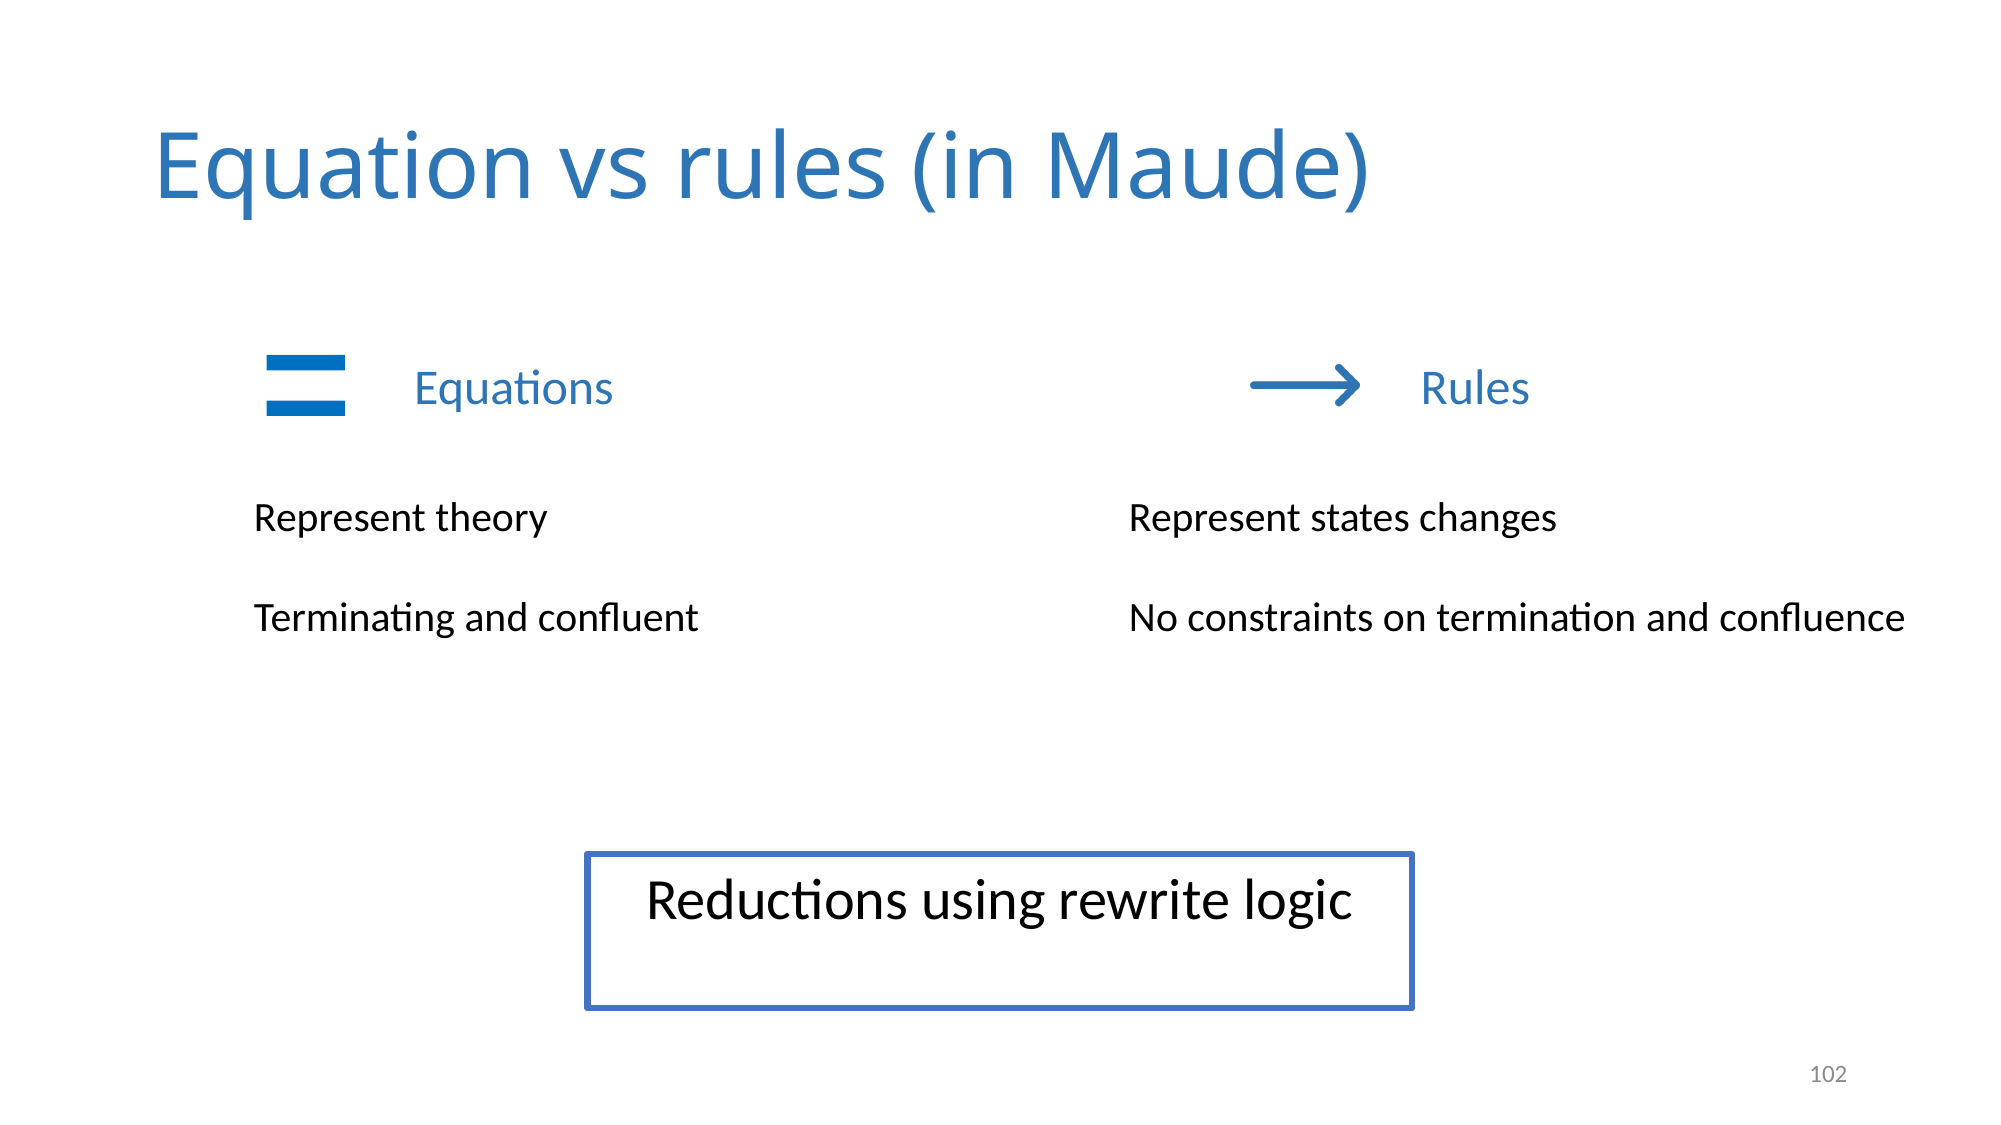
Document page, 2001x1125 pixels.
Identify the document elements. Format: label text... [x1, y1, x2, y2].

text_box Reductions using rewrite logic [587, 853, 1413, 1009]
text_box Equation vs rules (in Maude) [137, 59, 1863, 278]
text_box Equations [399, 347, 639, 482]
text_box <number> [1412, 1042, 1863, 1103]
text_box [265, 398, 347, 418]
text_box Rules [1405, 347, 1553, 482]
text_box [265, 353, 347, 372]
text_box Represent states changes No constraints on termination and confluence [1114, 482, 1941, 697]
picture [1244, 325, 1365, 446]
text_box Represent theory Terminating and confluent [239, 482, 739, 698]
